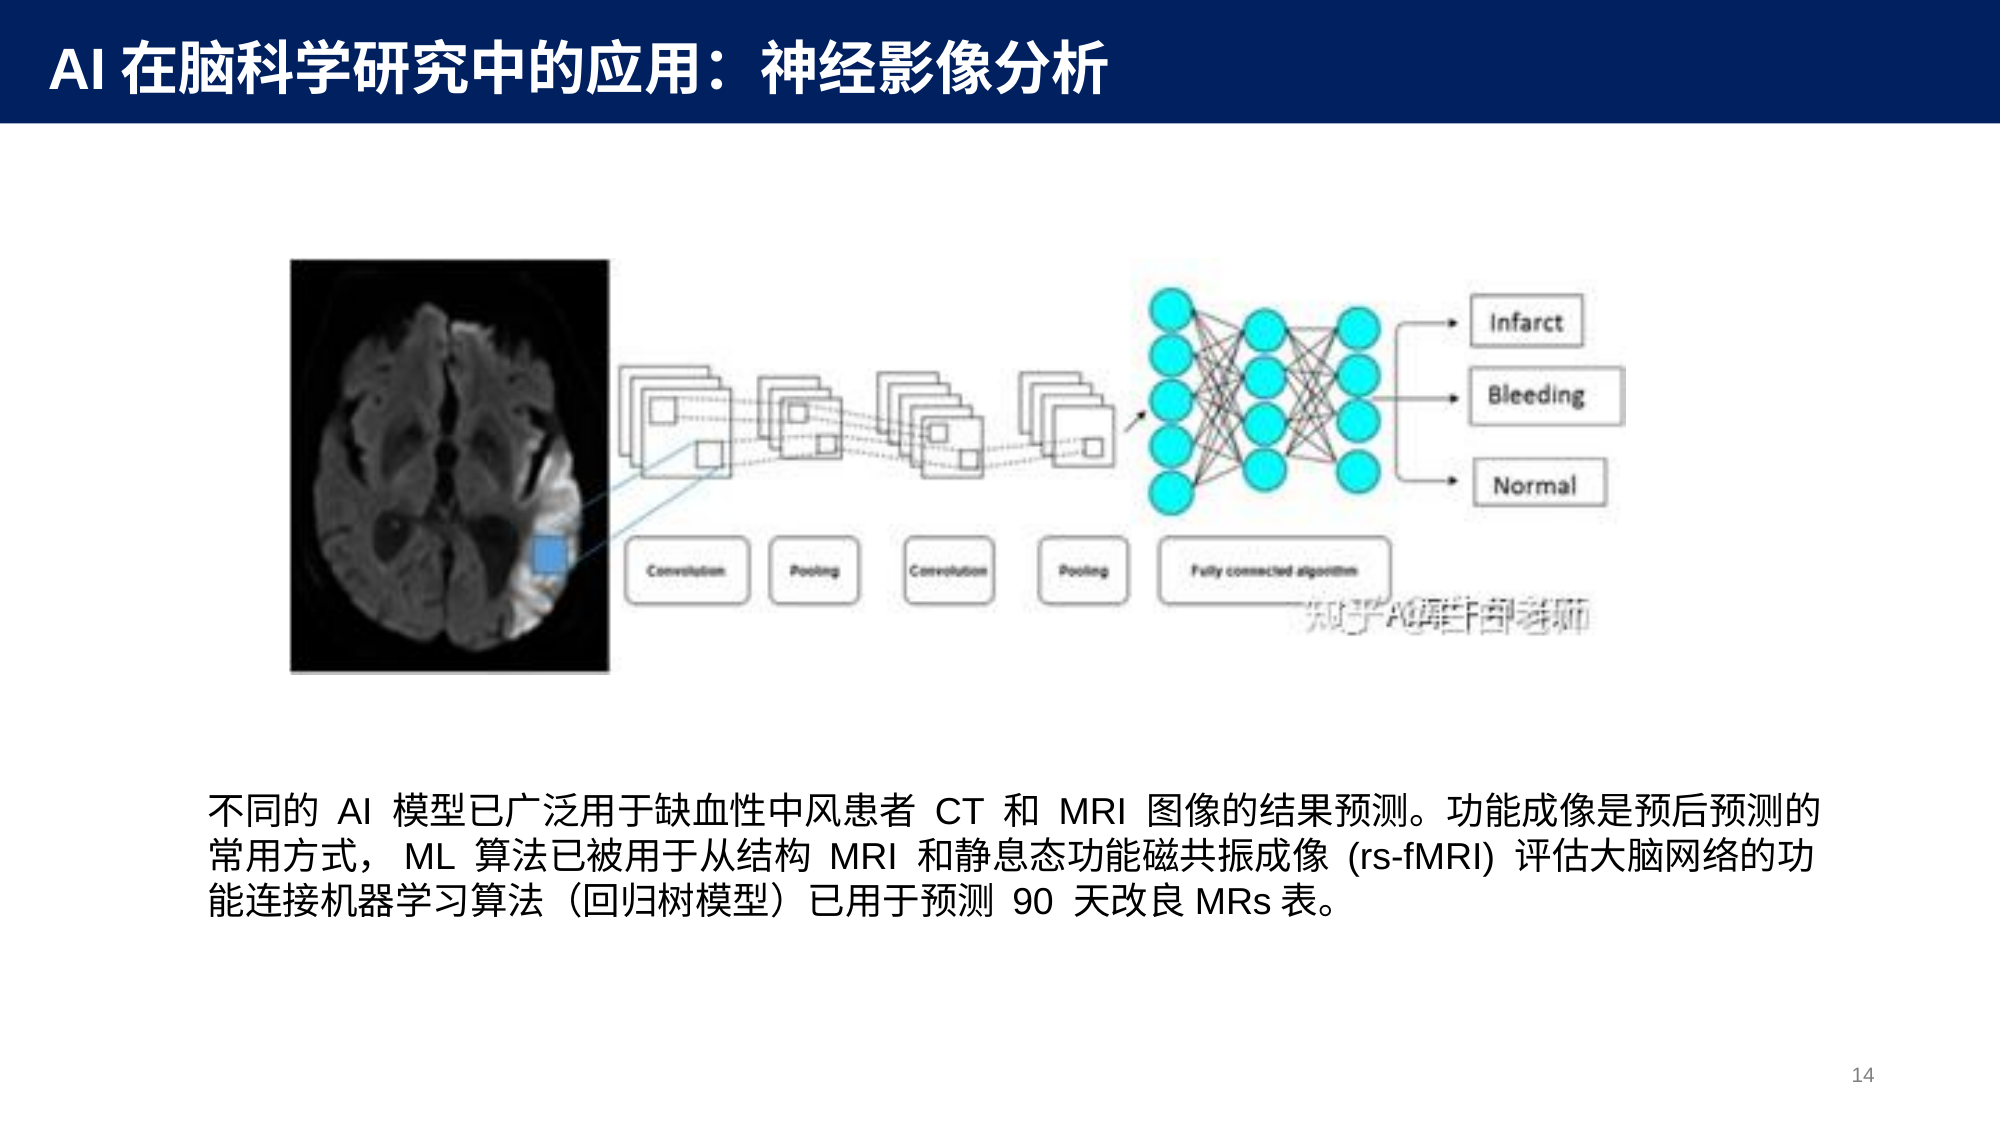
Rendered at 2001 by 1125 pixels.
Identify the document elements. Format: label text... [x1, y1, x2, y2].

title AI在脑科学研究中的应用：神经影像分析 [32, 16, 1967, 109]
text_box 不同的 AI 模型已广泛用于缺血性中风患者 CT 和 MRI 图像的结果预测。功能成像是预后预测的常用方式，ML 算法已被用于从结构 MRI 和静息态功能磁共振成像 (rs-fMRI) 评估大脑网络的功能连接机器学习算法（回归树模型）已用于预测 90 天改良MRs表。 [192, 779, 1862, 929]
slide_number 14 [1452, 1056, 1890, 1092]
picture [289, 258, 1626, 675]
